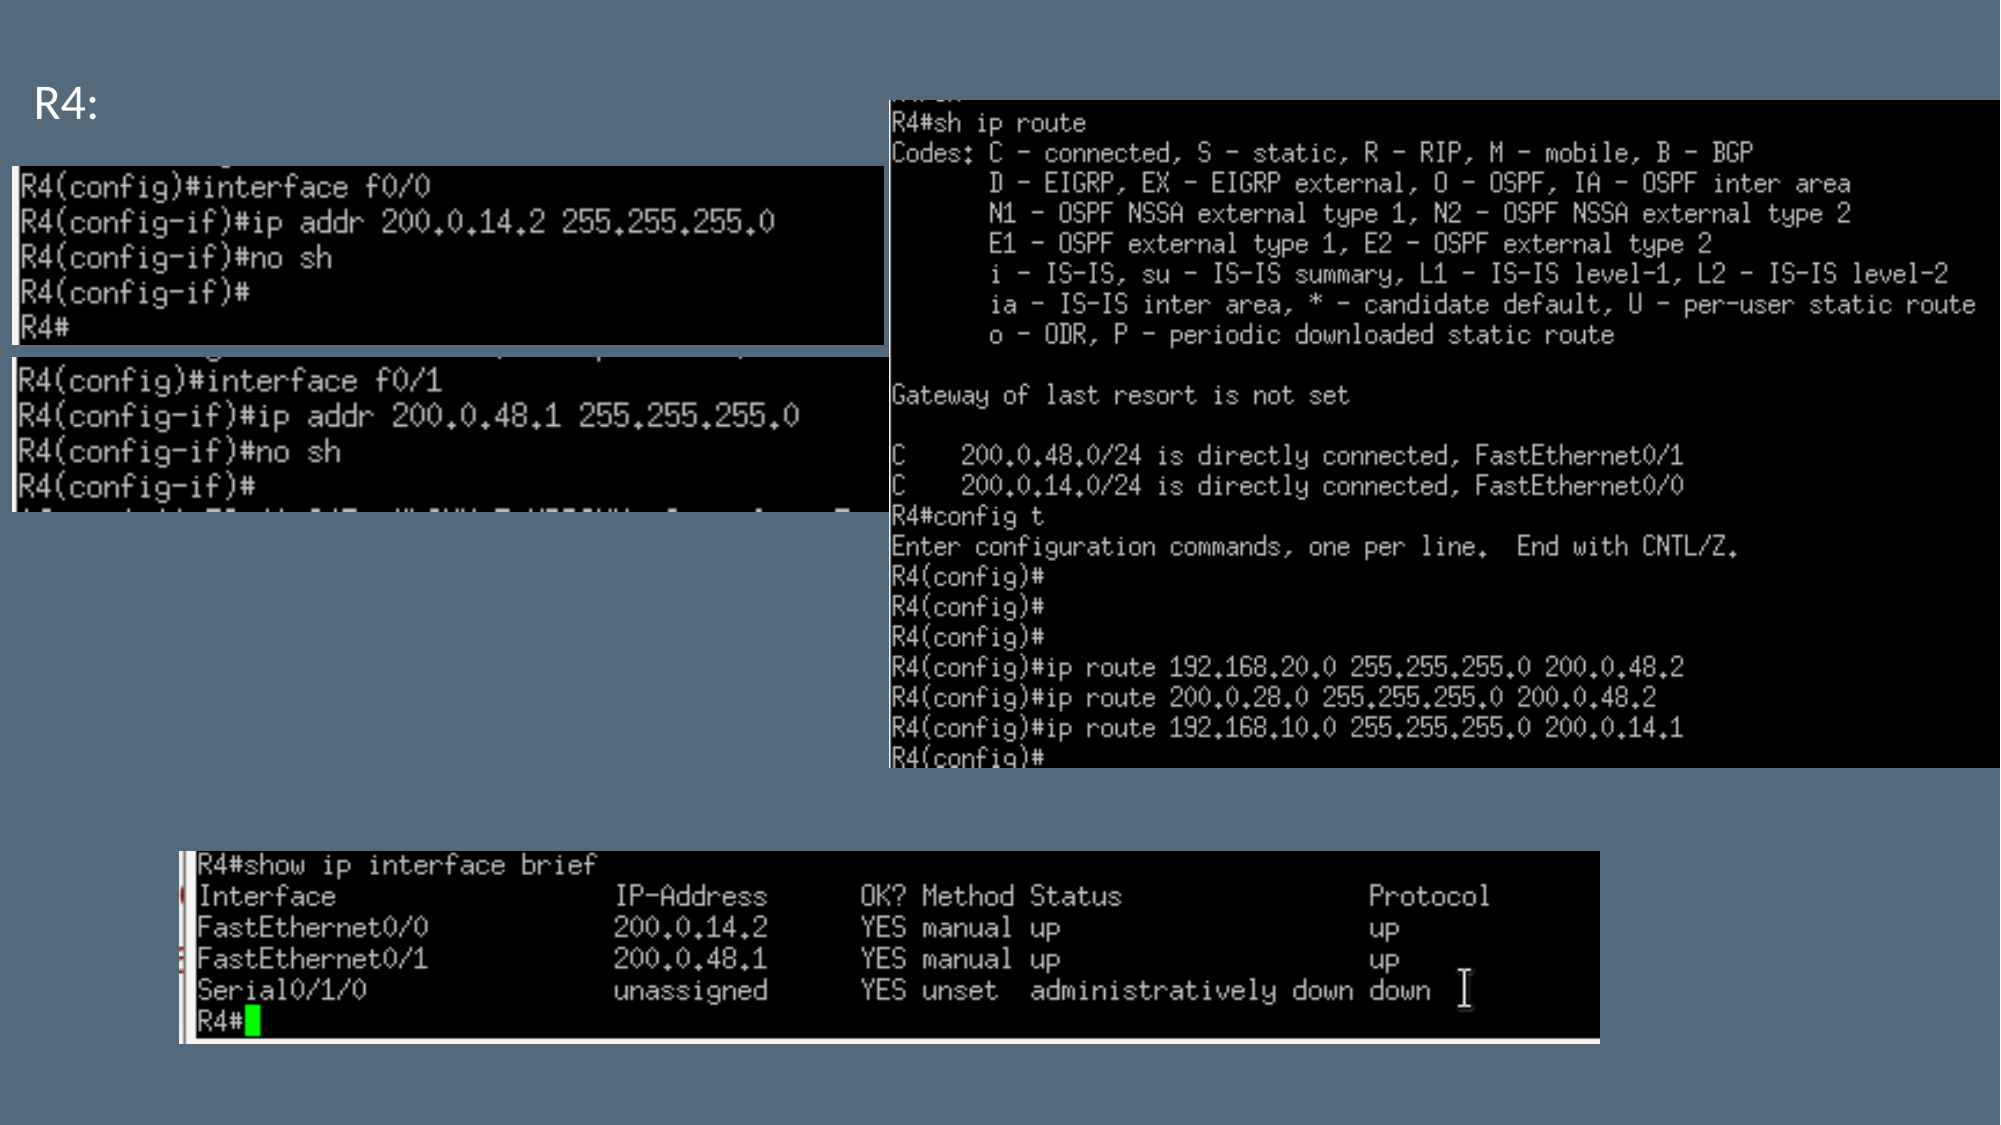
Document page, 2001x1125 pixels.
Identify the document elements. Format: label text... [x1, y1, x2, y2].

picture [12, 100, 2000, 768]
picture [179, 851, 1600, 1044]
text_box R4: [18, 62, 535, 138]
picture [12, 166, 884, 346]
